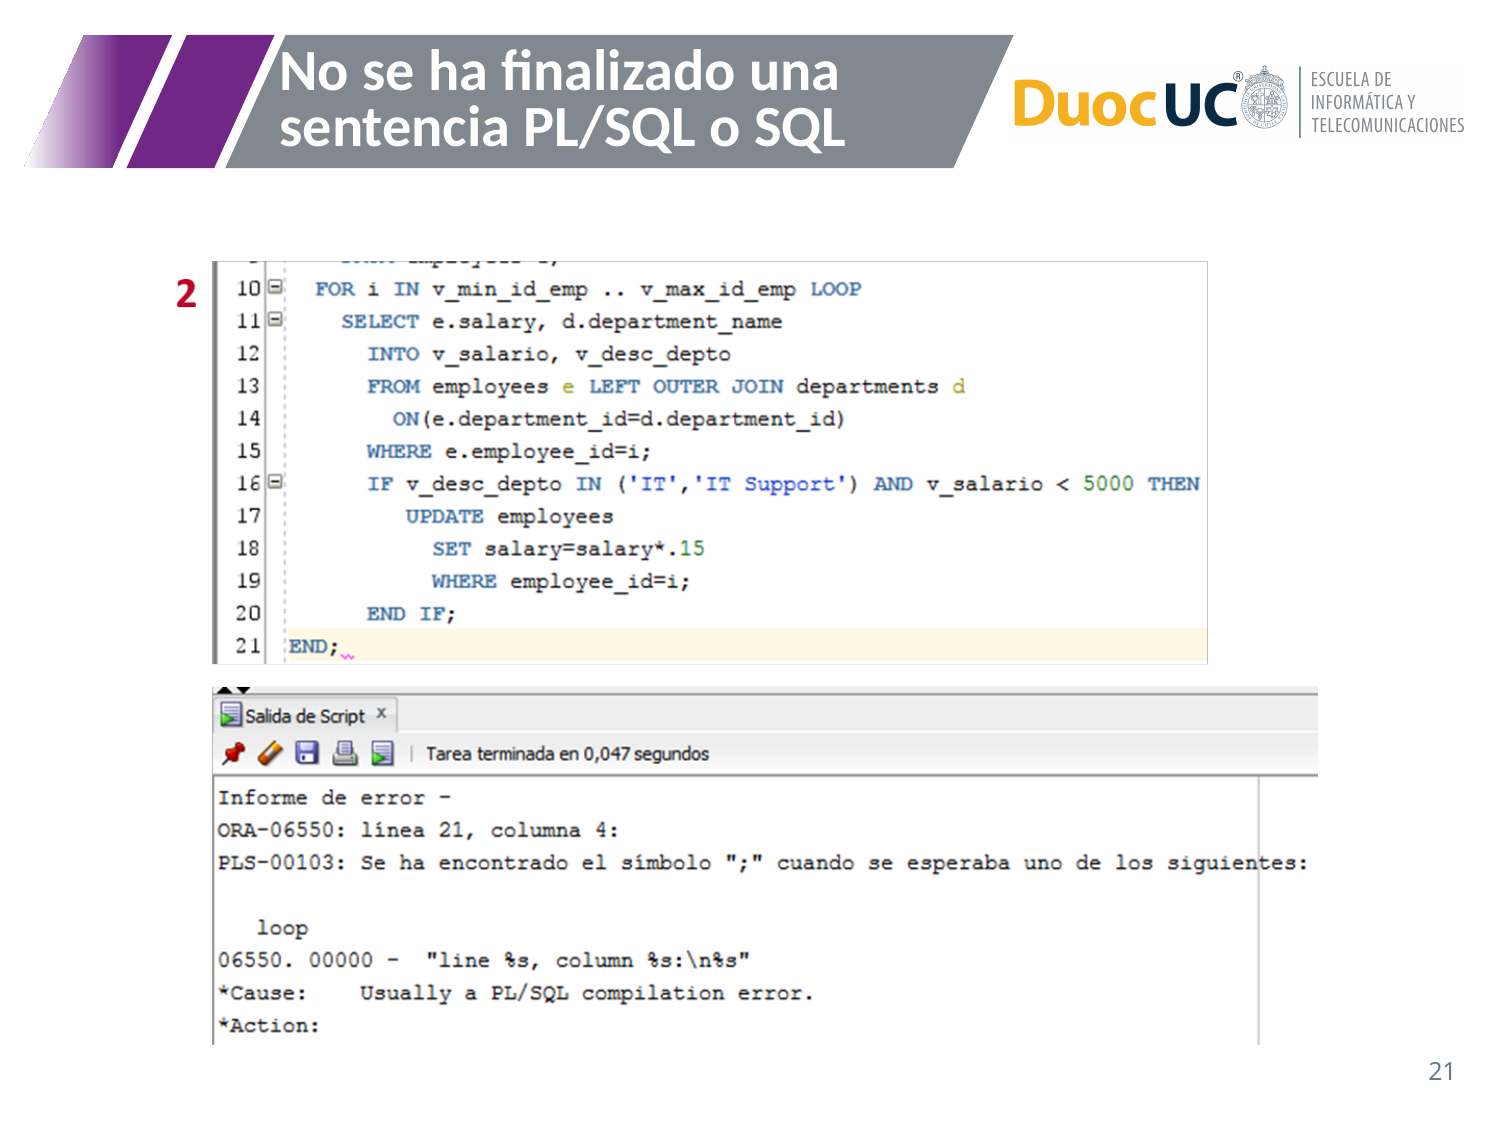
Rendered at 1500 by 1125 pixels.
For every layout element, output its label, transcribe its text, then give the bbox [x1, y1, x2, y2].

picture [149, 252, 1318, 1045]
title No se ha finalizado una sentencia PL/SQL o SQL [264, 34, 1046, 169]
picture [1046, 63, 1465, 140]
